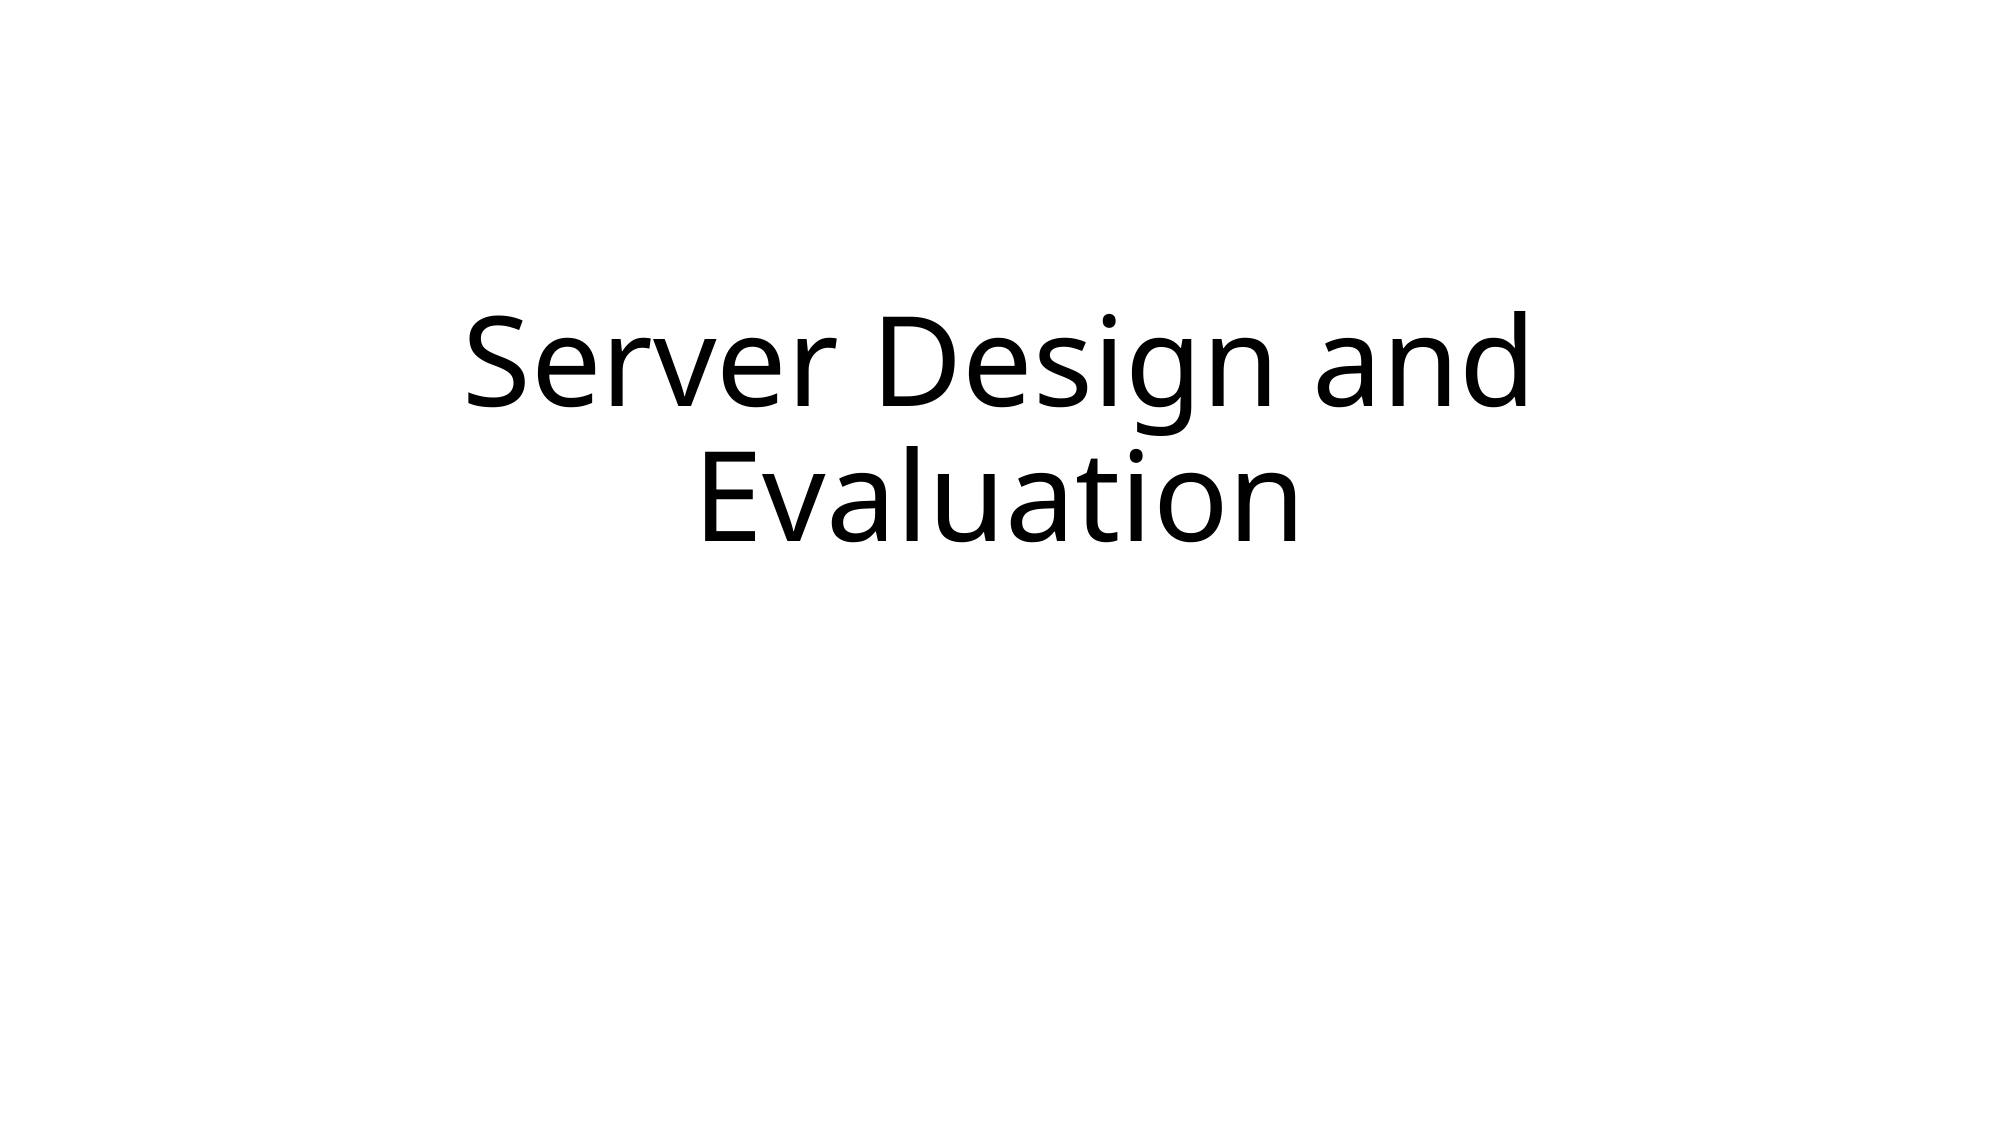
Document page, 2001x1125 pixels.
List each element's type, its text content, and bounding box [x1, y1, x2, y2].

title Server Design and Evaluation [249, 184, 1750, 576]
